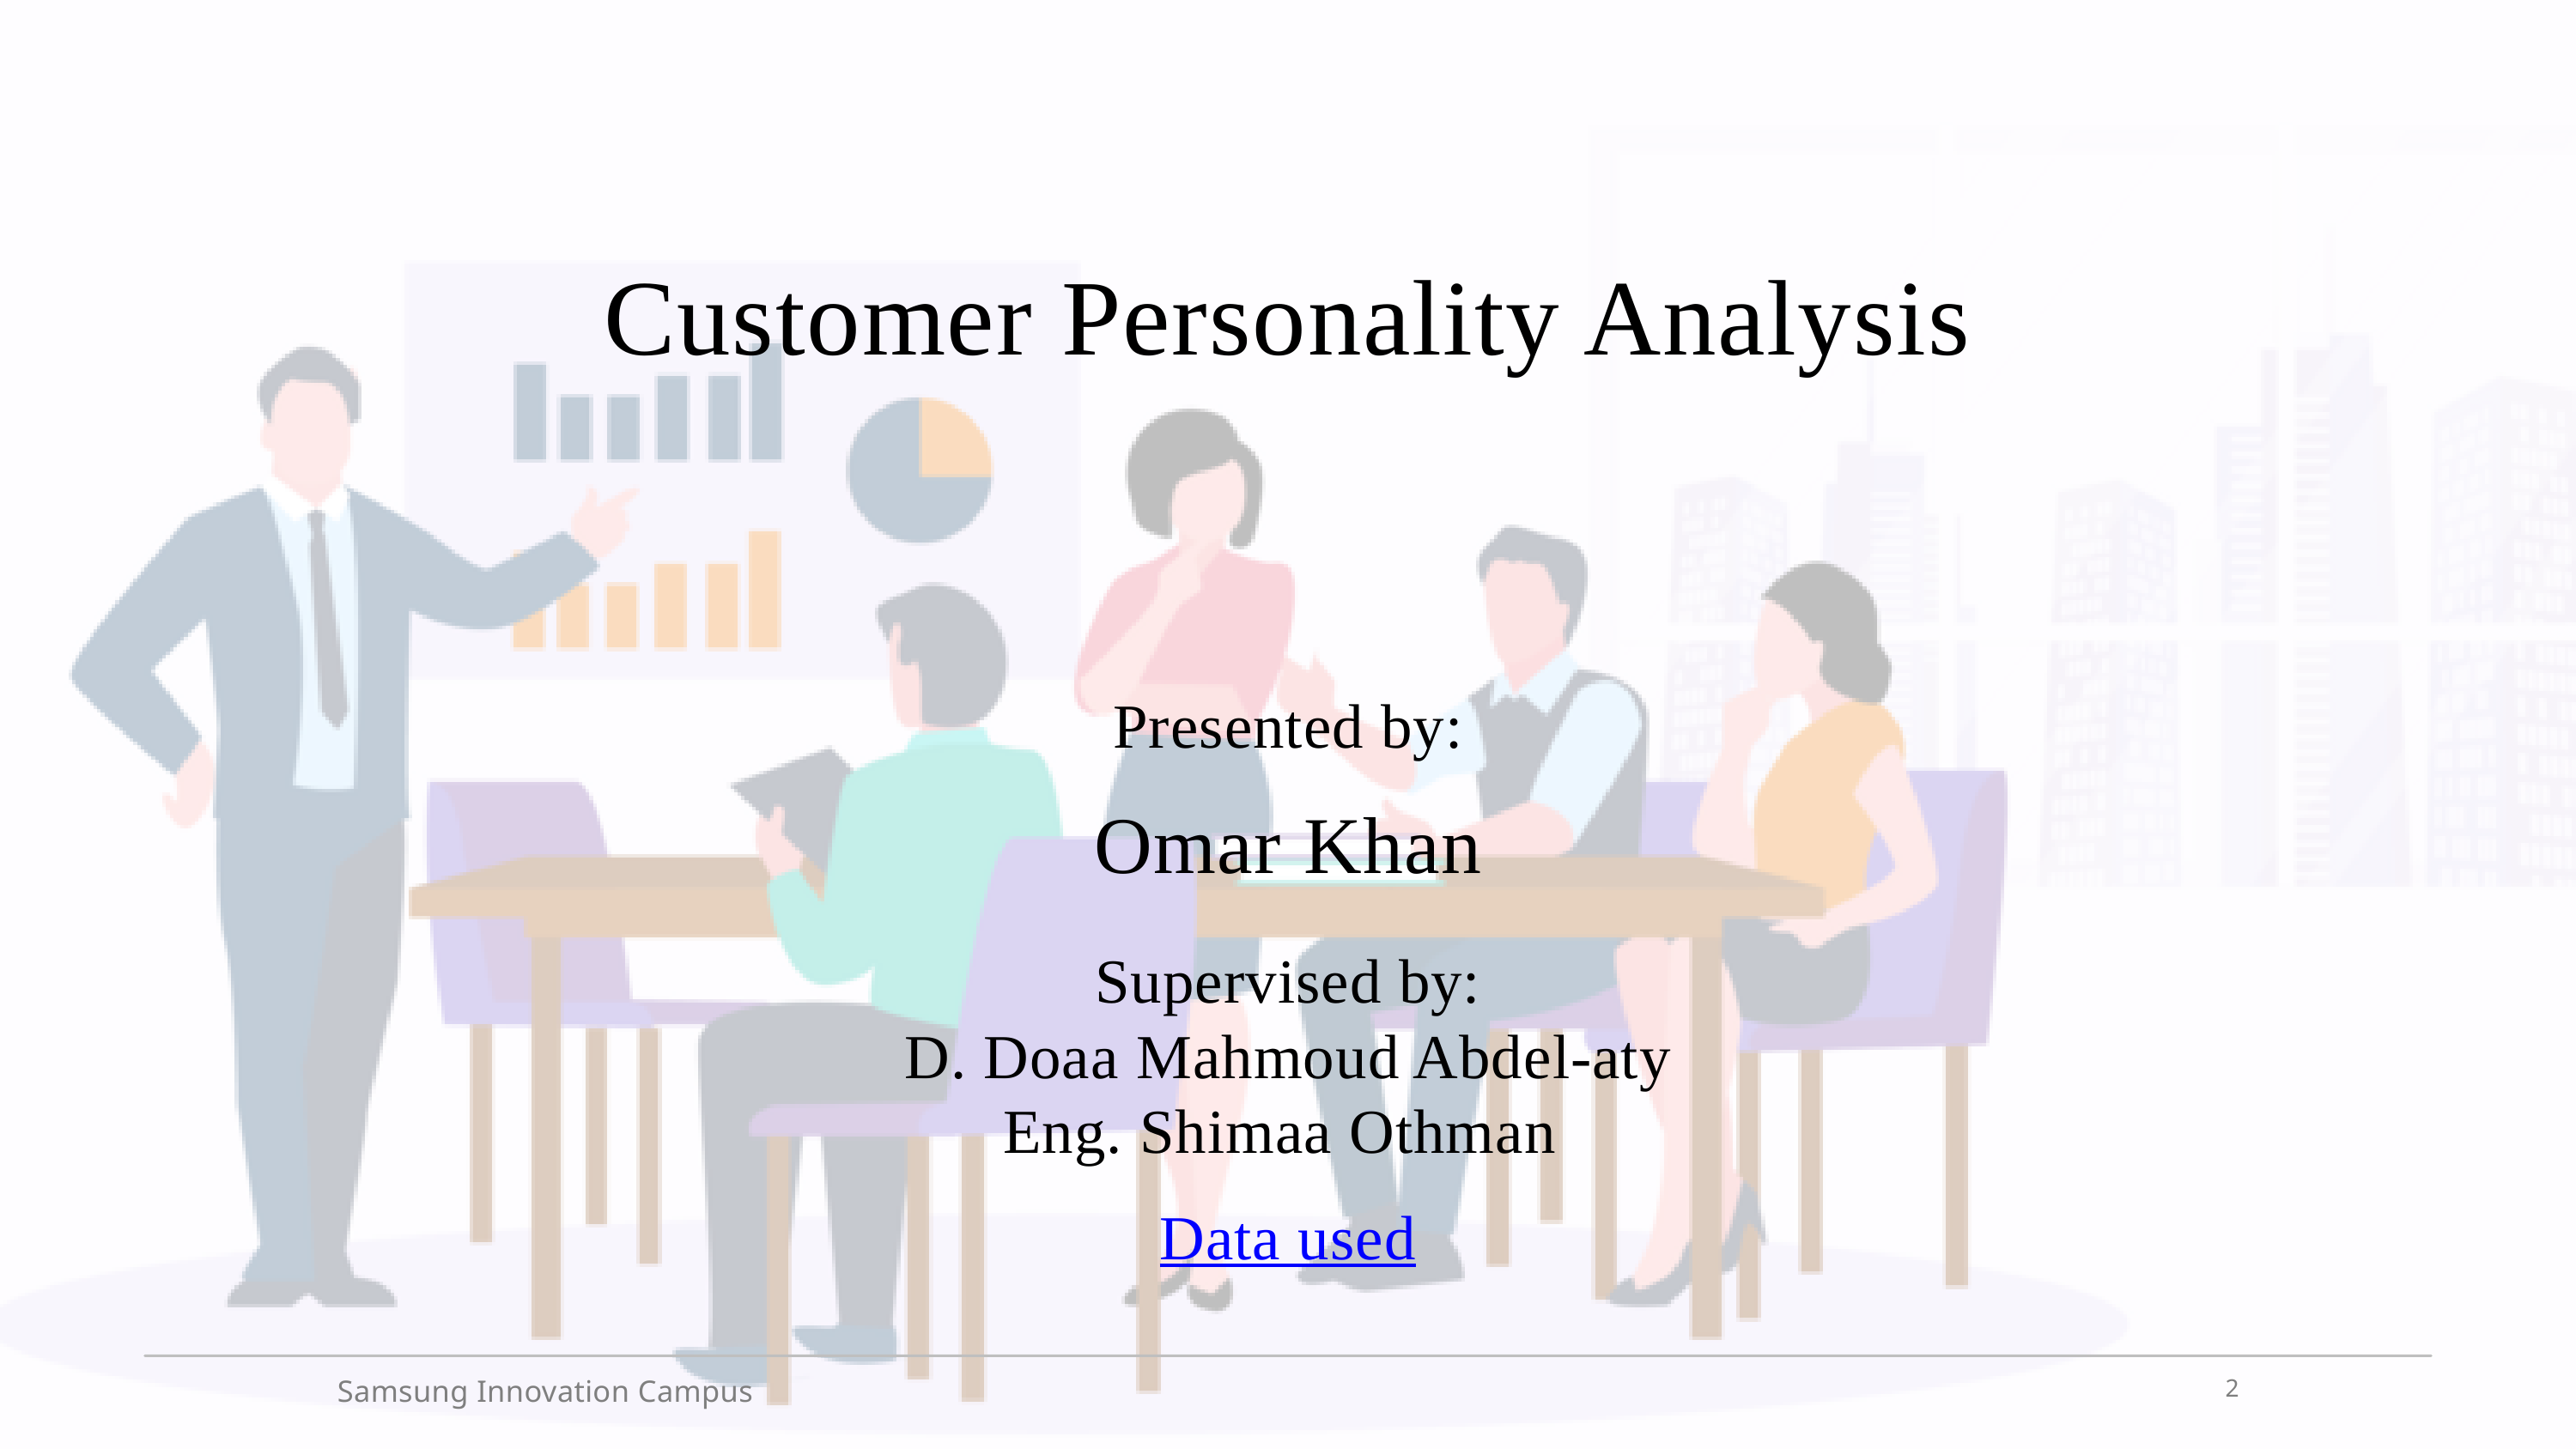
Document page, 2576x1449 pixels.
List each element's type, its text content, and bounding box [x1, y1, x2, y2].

text_box Supervised by: D. Doaa Mahmoud Abdel-aty Eng. Shimaa Othman [902, 940, 1674, 1166]
text_box Data used [1159, 1197, 1417, 1273]
text_box [0, 0, 2576, 1449]
text_box Customer Personality Analysis [383, 248, 2194, 378]
text_box Presented by: [1112, 685, 1464, 761]
text_box Omar Khan [1094, 792, 1483, 890]
text_box 2 [2109, 1372, 2239, 1402]
text_box Samsung Innovation Campus [337, 1372, 948, 1409]
